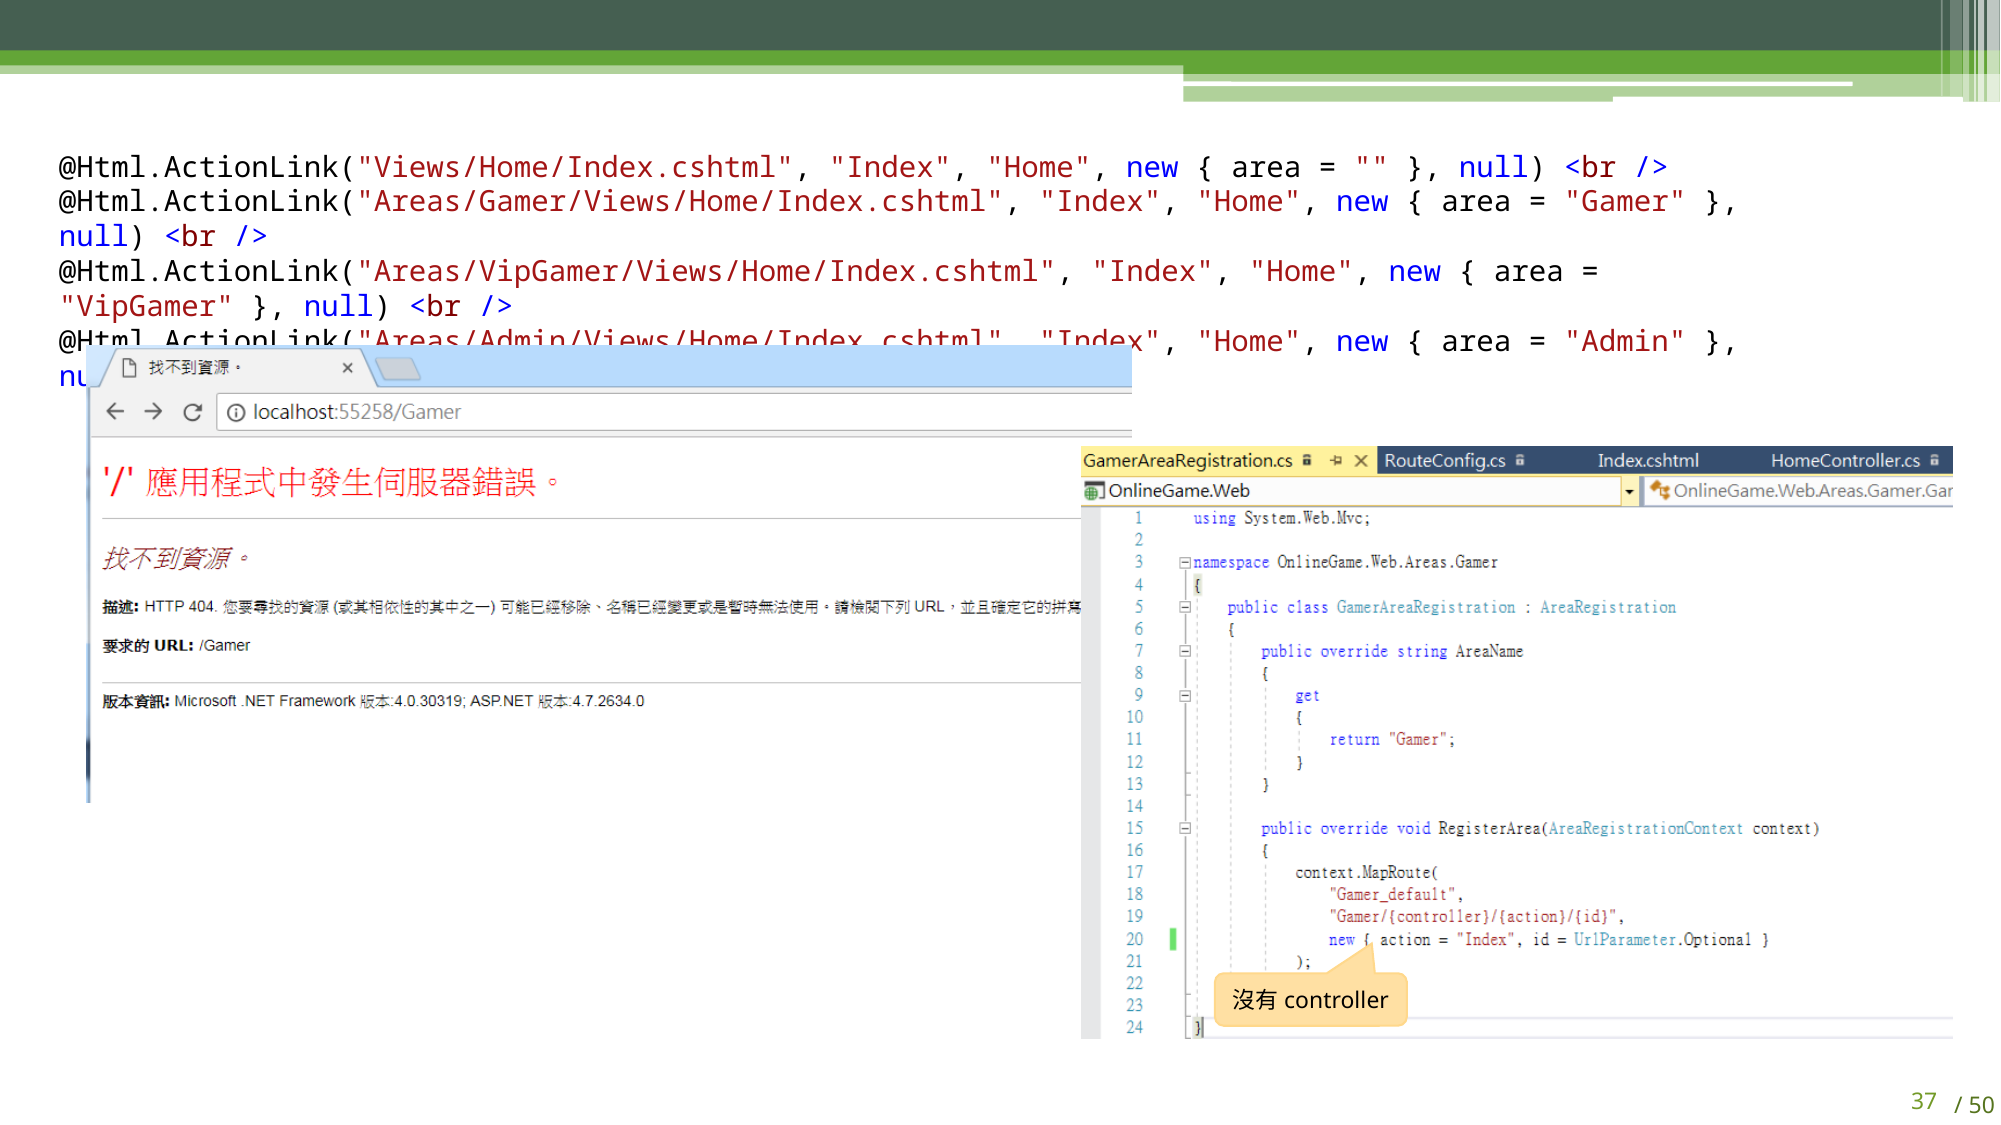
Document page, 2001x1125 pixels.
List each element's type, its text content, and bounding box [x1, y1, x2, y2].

text_box @Html.ActionLink("Views/Home/Index.cshtml", "Index", "Home", new { area = "" }, null) <br /> @Html.ActionLink("Areas/Gamer/Views/Home/Index.cshtml", "Index", "Home", new { area = "Gamer" }, null) <br /> @Html.ActionLink("Areas/VipGamer/Views/Home/Index.cshtml", "Index", "Home", new { area = "VipGamer" }, null) <br /> @Html.ActionLink("Areas/Admin/Views/Home/Index.cshtml", "Index", "Home", new { area = "Admin" }, null) <br /> [43, 140, 1774, 400]
picture [86, 345, 1953, 1039]
footer / 50 [1919, 1083, 2000, 1124]
slide_number 36 [1785, 1065, 1953, 1125]
